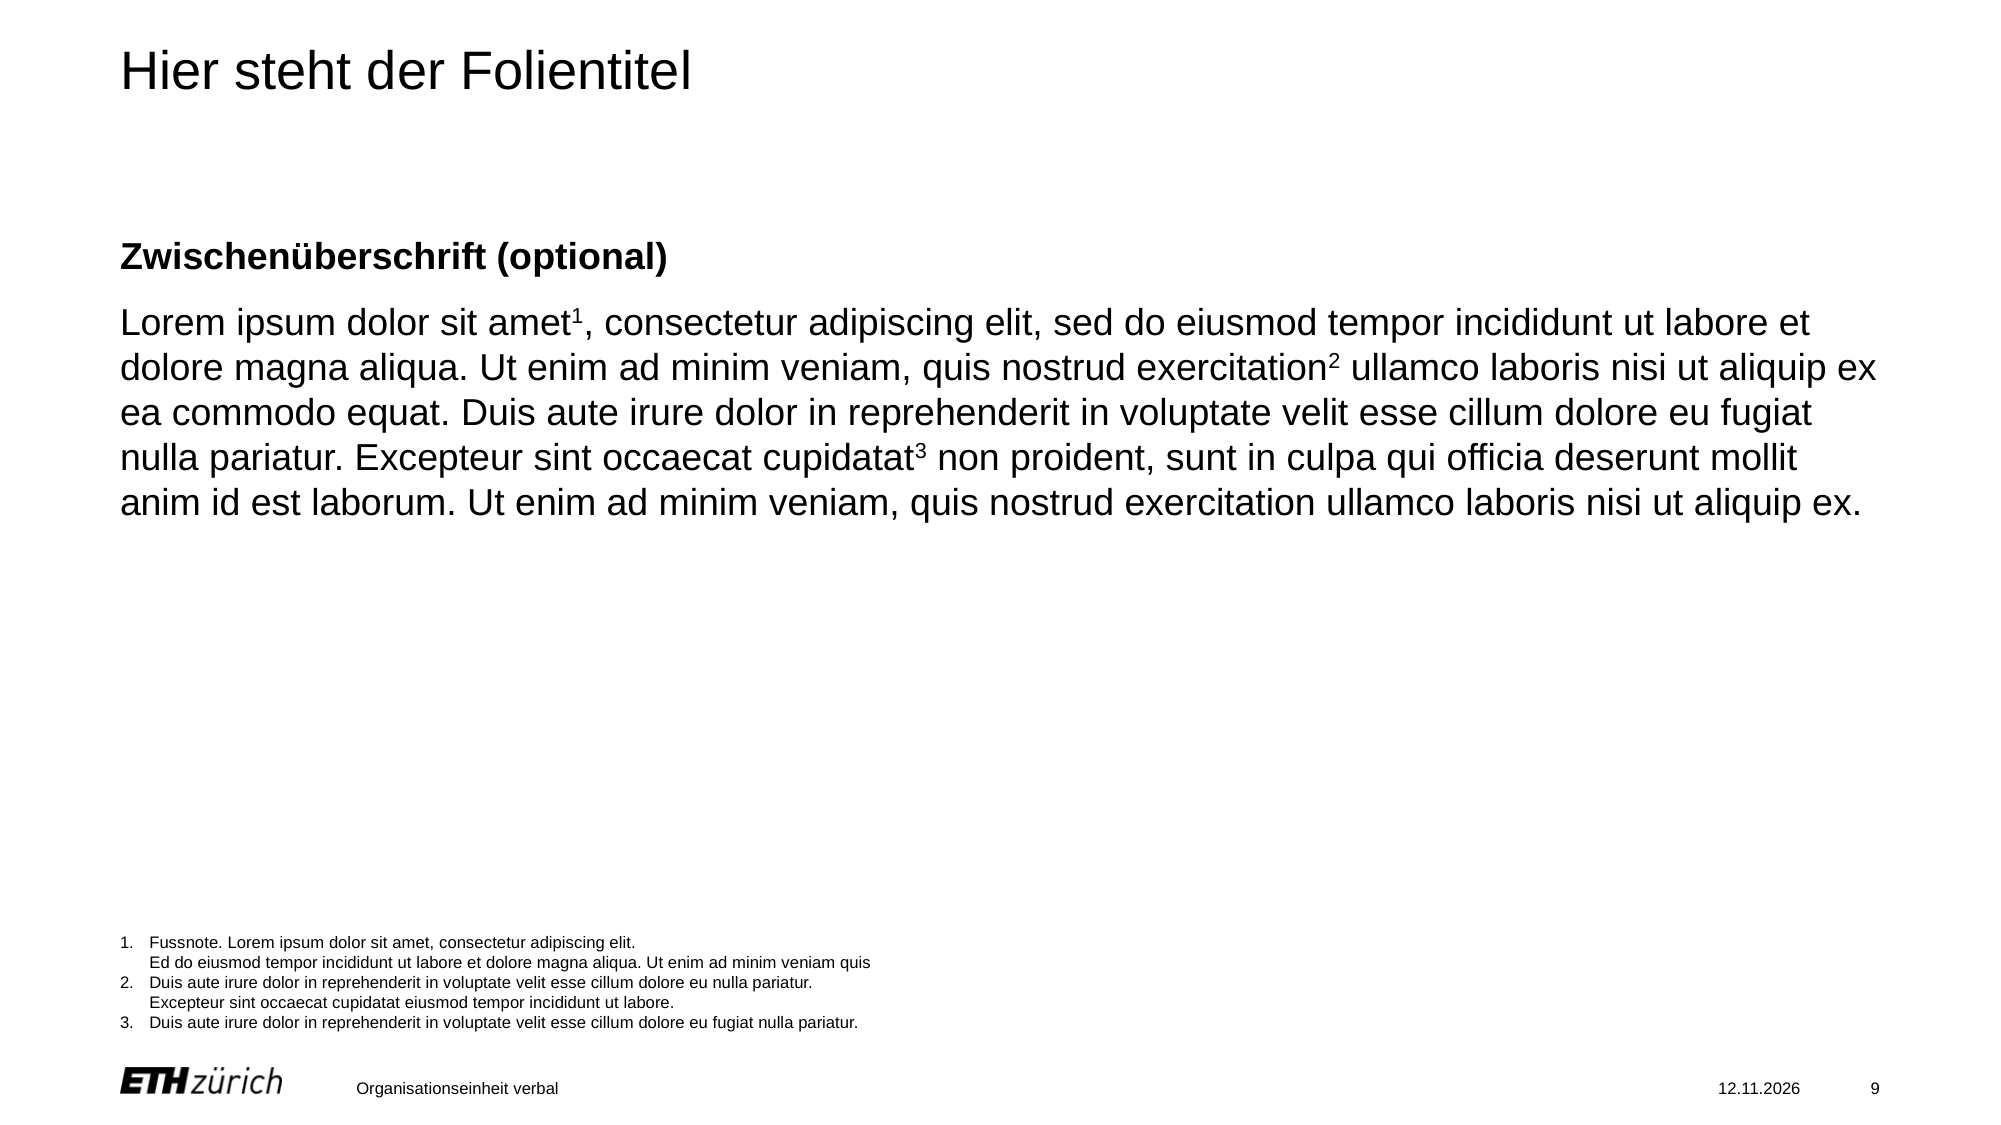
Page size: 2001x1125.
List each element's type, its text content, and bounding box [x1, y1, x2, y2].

slide_number 9 [1827, 1069, 1880, 1106]
footer Organisationseinheit verbal [356, 1069, 1243, 1106]
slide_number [1718, 1069, 1819, 1106]
list Zwischenüberschrift (optional) Lorem ipsum dolor sit amet1, consectetur adipiscing elit, sed do eiusmod tempor incididunt ut labore et dolore magna aliqua. Ut enim ad minim veniam, quis nostrud exercitation2 ullamco laboris nisi ut aliquip ex ea commodo equat. Duis aute irure dolor in reprehenderit in voluptate velit esse cillum dolore eu fugiat nulla pariatur. Excepteur sint occaecat cupidatat3 non proident, sunt in culpa qui officia deserunt mollit anim id est laborum. Ut enim ad minim veniam, quis nostrud exercitation ullamco laboris nisi ut aliquip ex. [120, 231, 1880, 882]
title Hier steht der Folientitel [120, 42, 1880, 191]
picture [120, 1067, 282, 1094]
list Fussnote. Lorem ipsum dolor sit amet, consectetur adipiscing elit. Ed do eiusmod tempor incididunt ut labore et dolore magna aliqua. Ut enim ad minim veniam quis Duis aute irure dolor in reprehenderit in voluptate velit esse cillum dolore eu nulla pariatur. Excepteur sint occaecat cupidatat eiusmod tempor incididunt ut labore. Duis aute irure dolor in reprehenderit in voluptate velit esse cillum dolore eu fugiat nulla pariatur. [120, 913, 1000, 1032]
